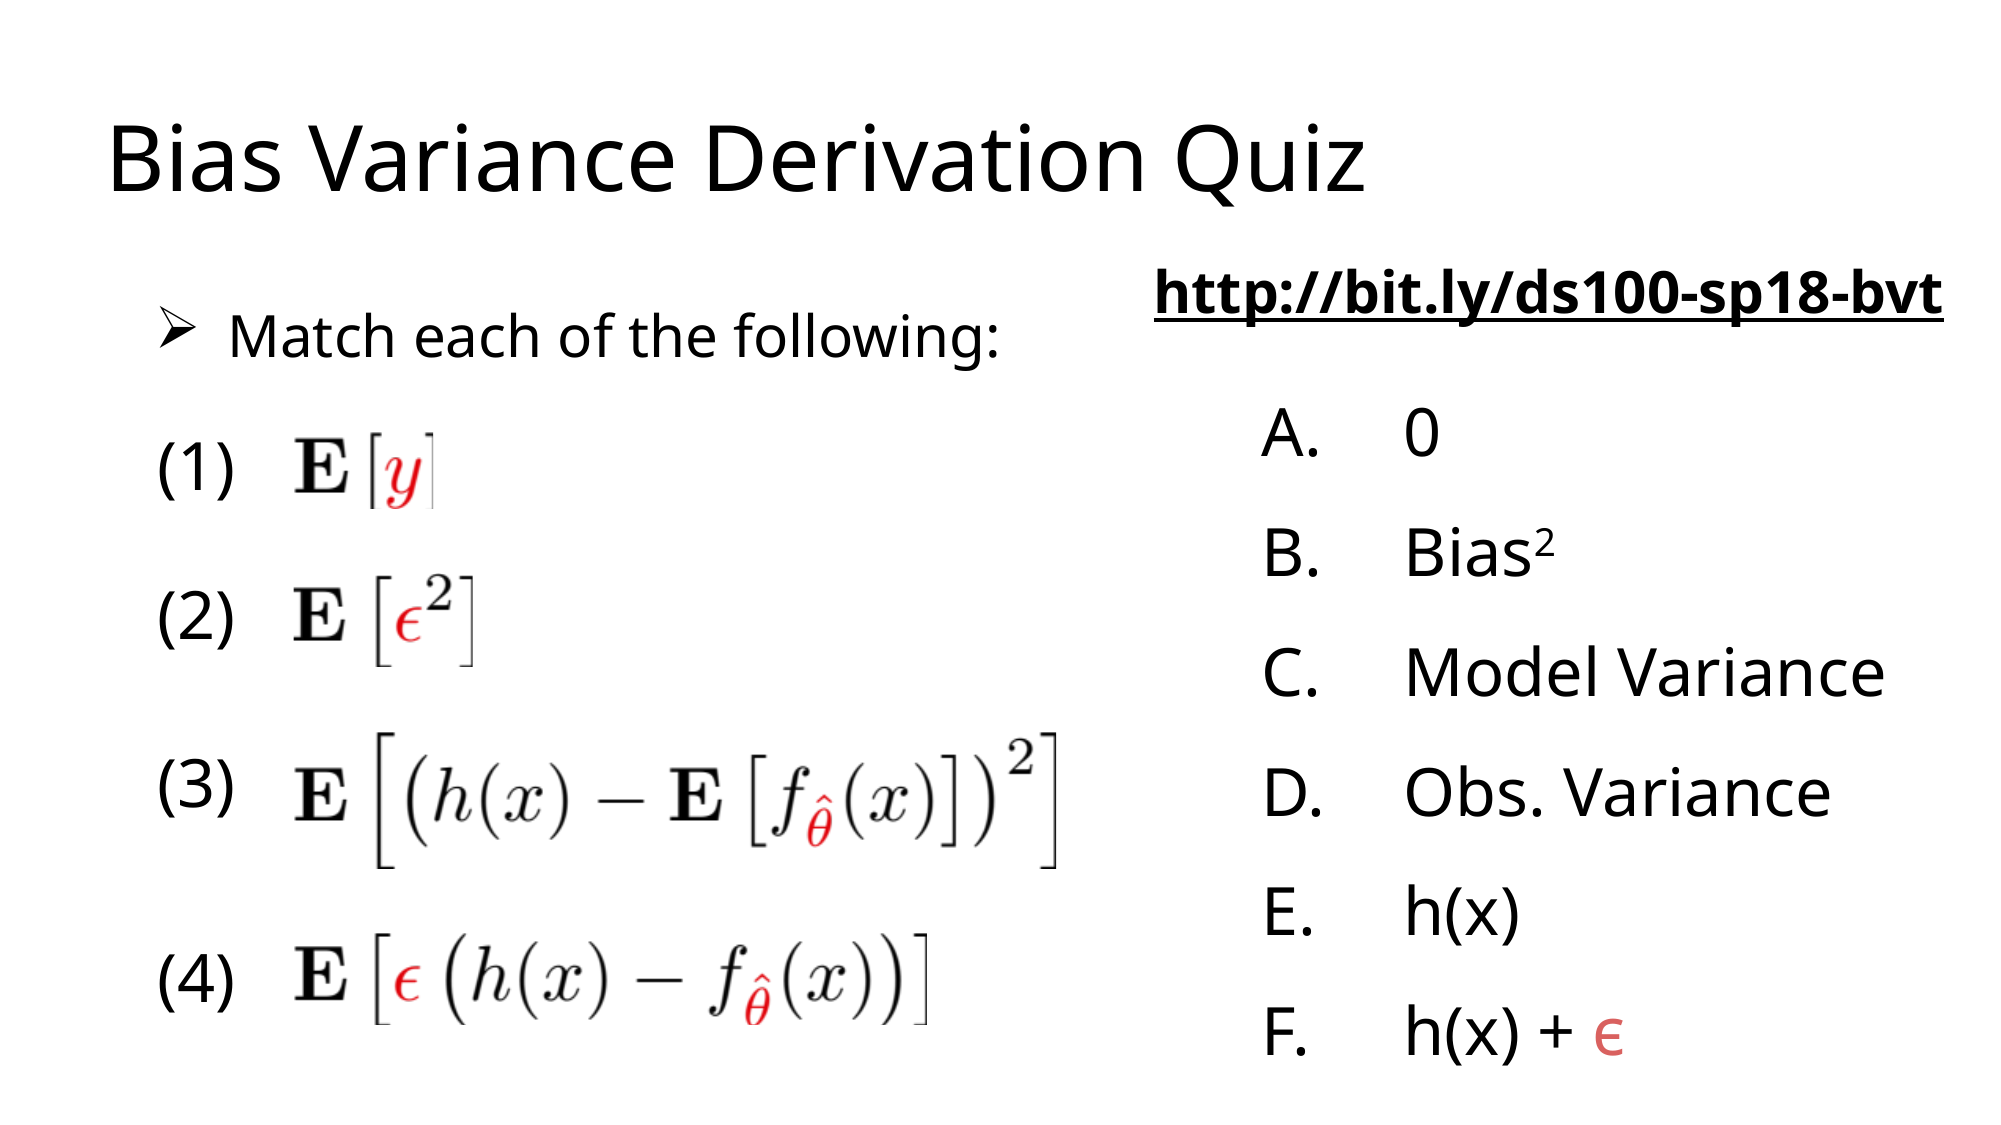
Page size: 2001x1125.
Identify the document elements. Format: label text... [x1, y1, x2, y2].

text_box (2) [142, 565, 251, 661]
text_box (3) [142, 733, 251, 829]
text_box (1) [142, 416, 251, 512]
picture [293, 573, 473, 667]
text_box 0 Bias2 Model Variance Obs. Variance h(x) h(x) + ϵ [1247, 342, 1903, 1077]
picture [293, 731, 1056, 869]
picture [293, 431, 434, 510]
text_box http://bit.ly/ds100-sp18-bvt [1138, 247, 1978, 342]
text_box (4) [142, 928, 251, 1024]
title Bias Variance Derivation Quiz [90, 52, 1863, 271]
picture [293, 932, 927, 1025]
list Match each of the following: [137, 299, 1247, 417]
